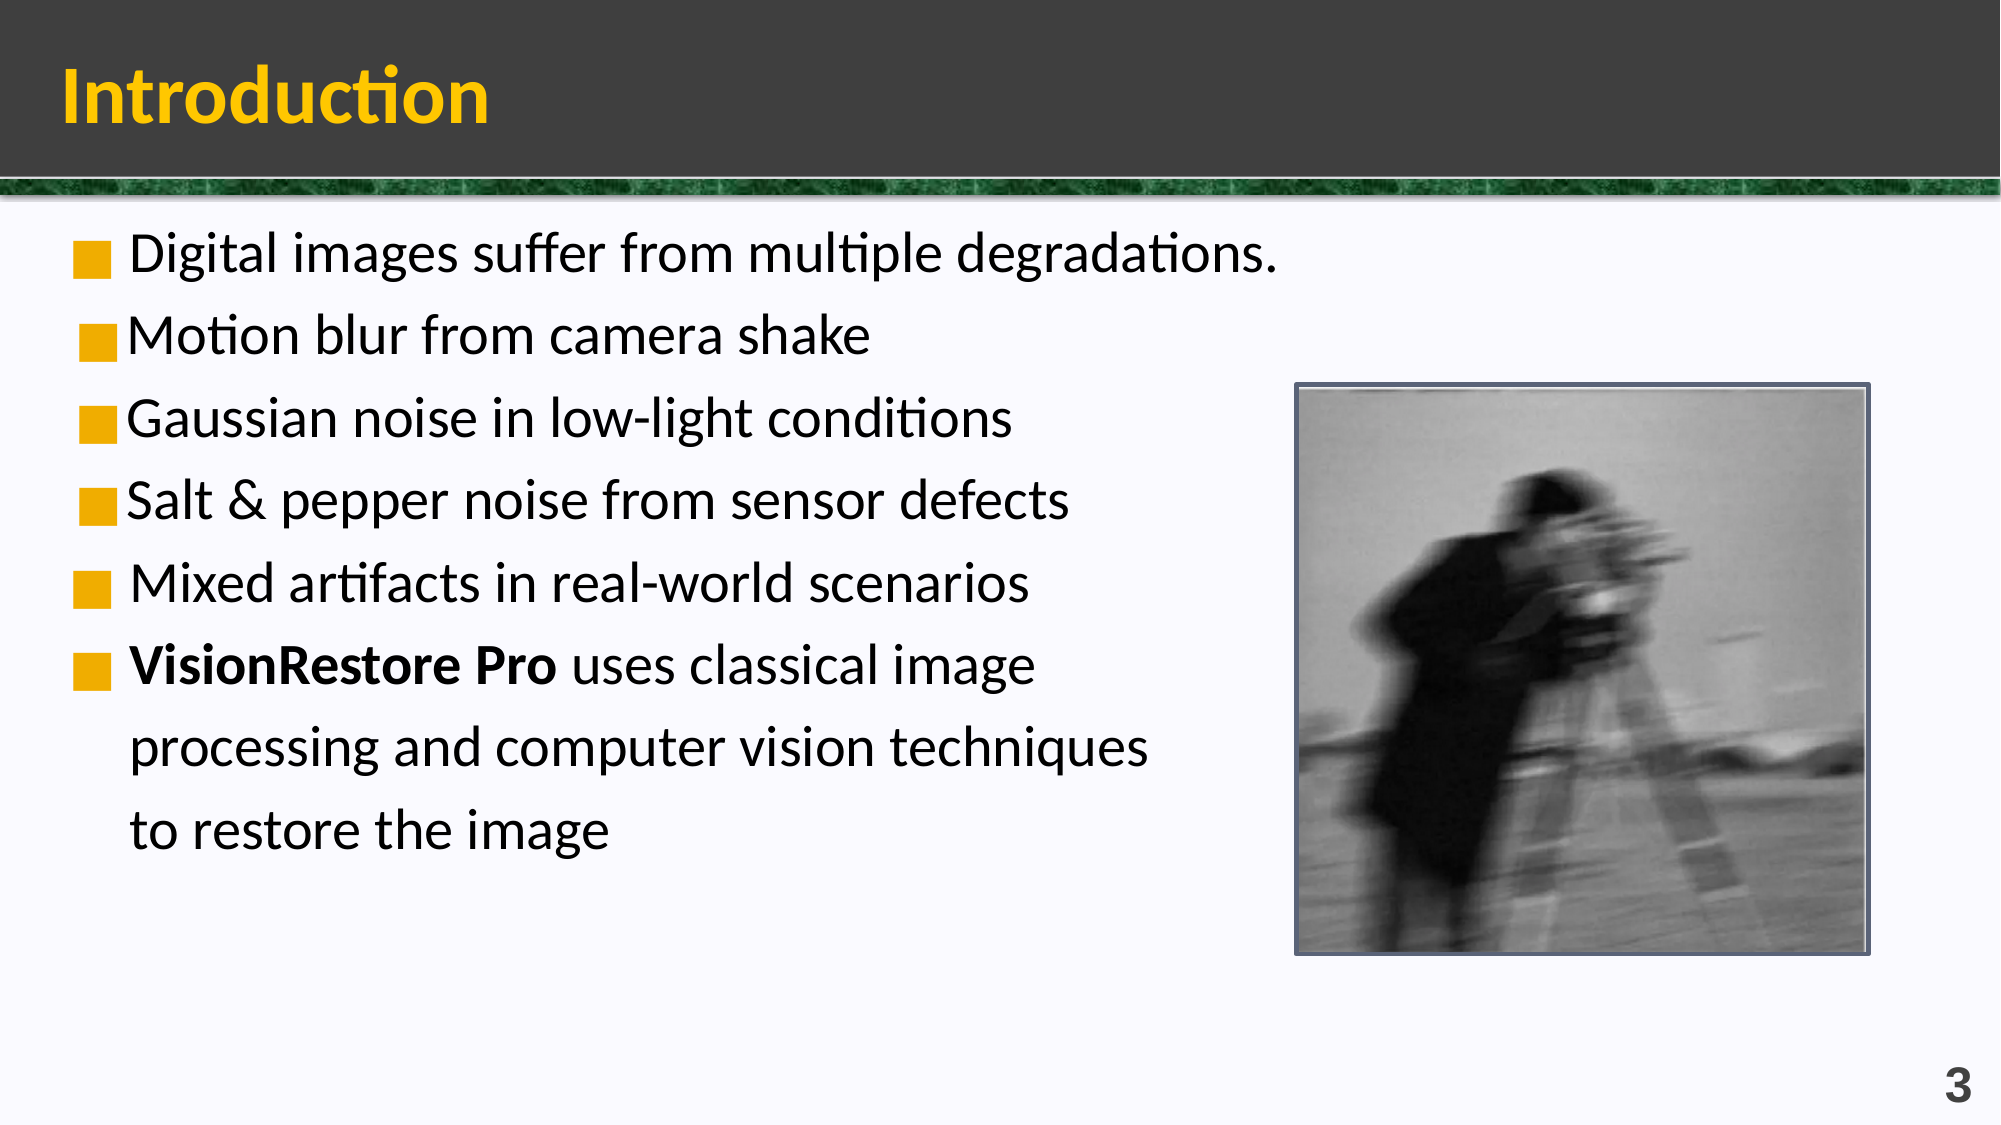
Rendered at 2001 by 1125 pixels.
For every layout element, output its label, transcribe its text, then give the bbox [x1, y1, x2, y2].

title Introduction [45, 11, 1955, 170]
picture [0, 179, 2000, 195]
slide_number 3 [1826, 1067, 1988, 1113]
list Digital images suffer from multiple degradations. Motion blur from camera shake Gaussian noise in low-light conditions Salt & pepper noise from sensor defects Mixed artifacts in real-world scenarios VisionRestore Pro uses classical image processing and computer vision techniques to restore the image [45, 199, 1955, 1075]
picture [1298, 386, 1867, 952]
